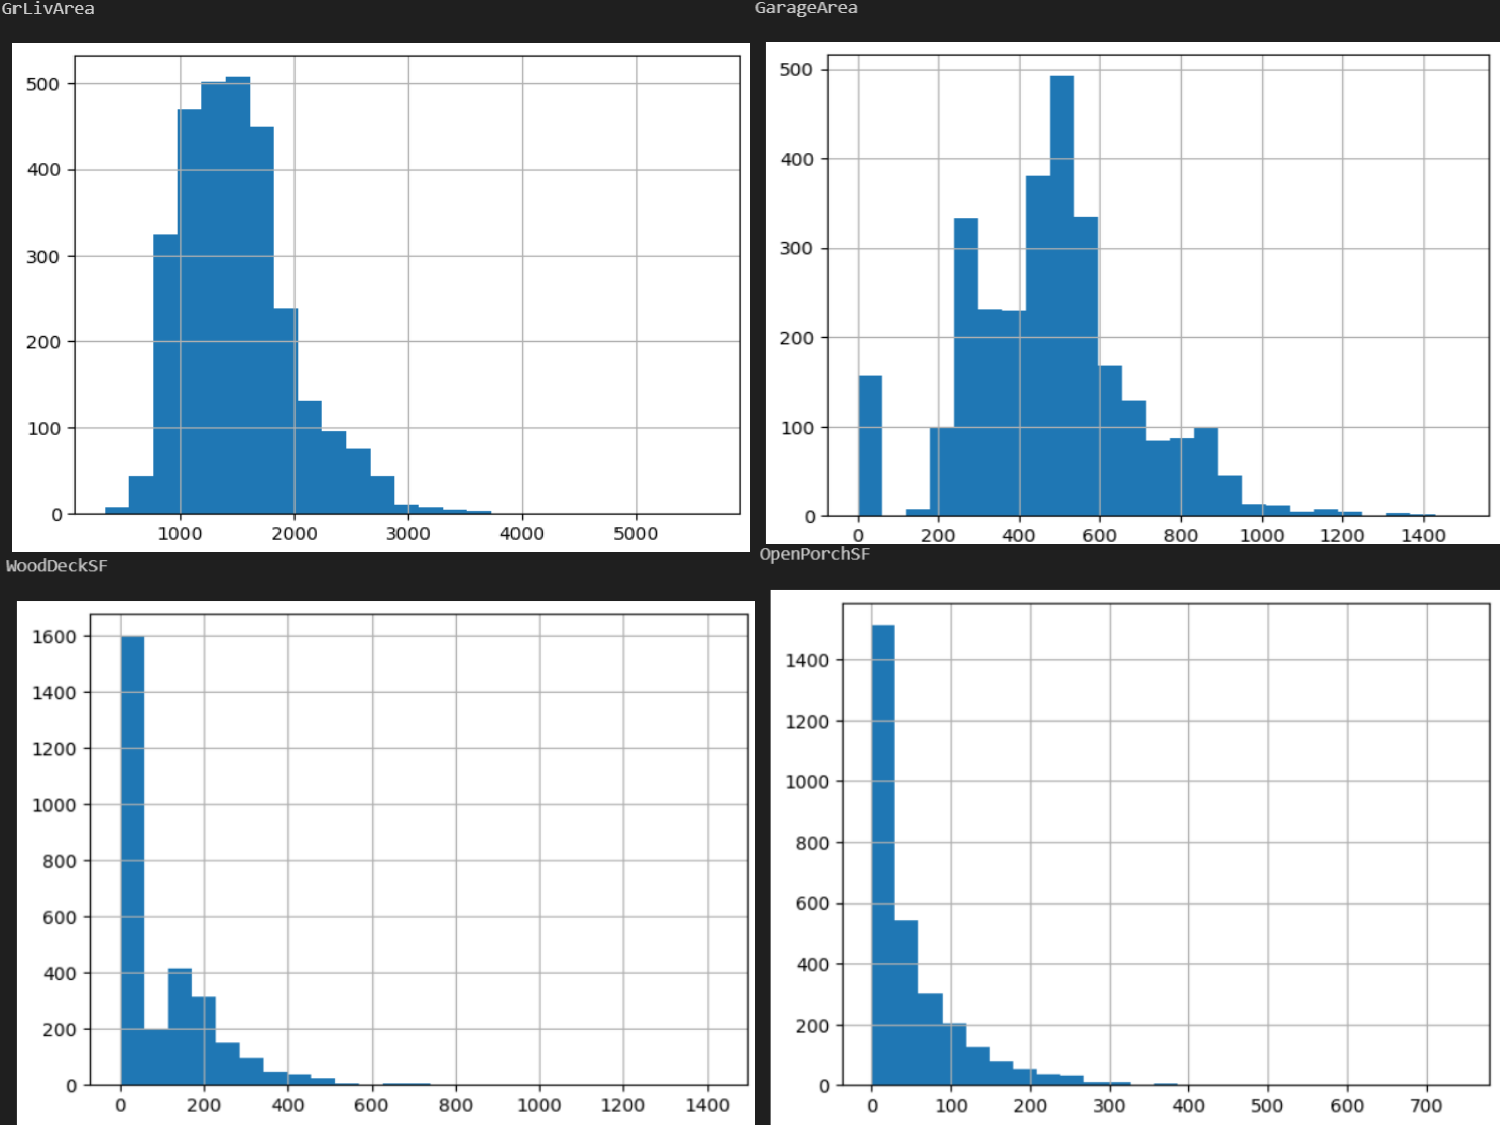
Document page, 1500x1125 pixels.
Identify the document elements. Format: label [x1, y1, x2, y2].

list [0, 0, 747, 550]
picture [0, 0, 1500, 1125]
